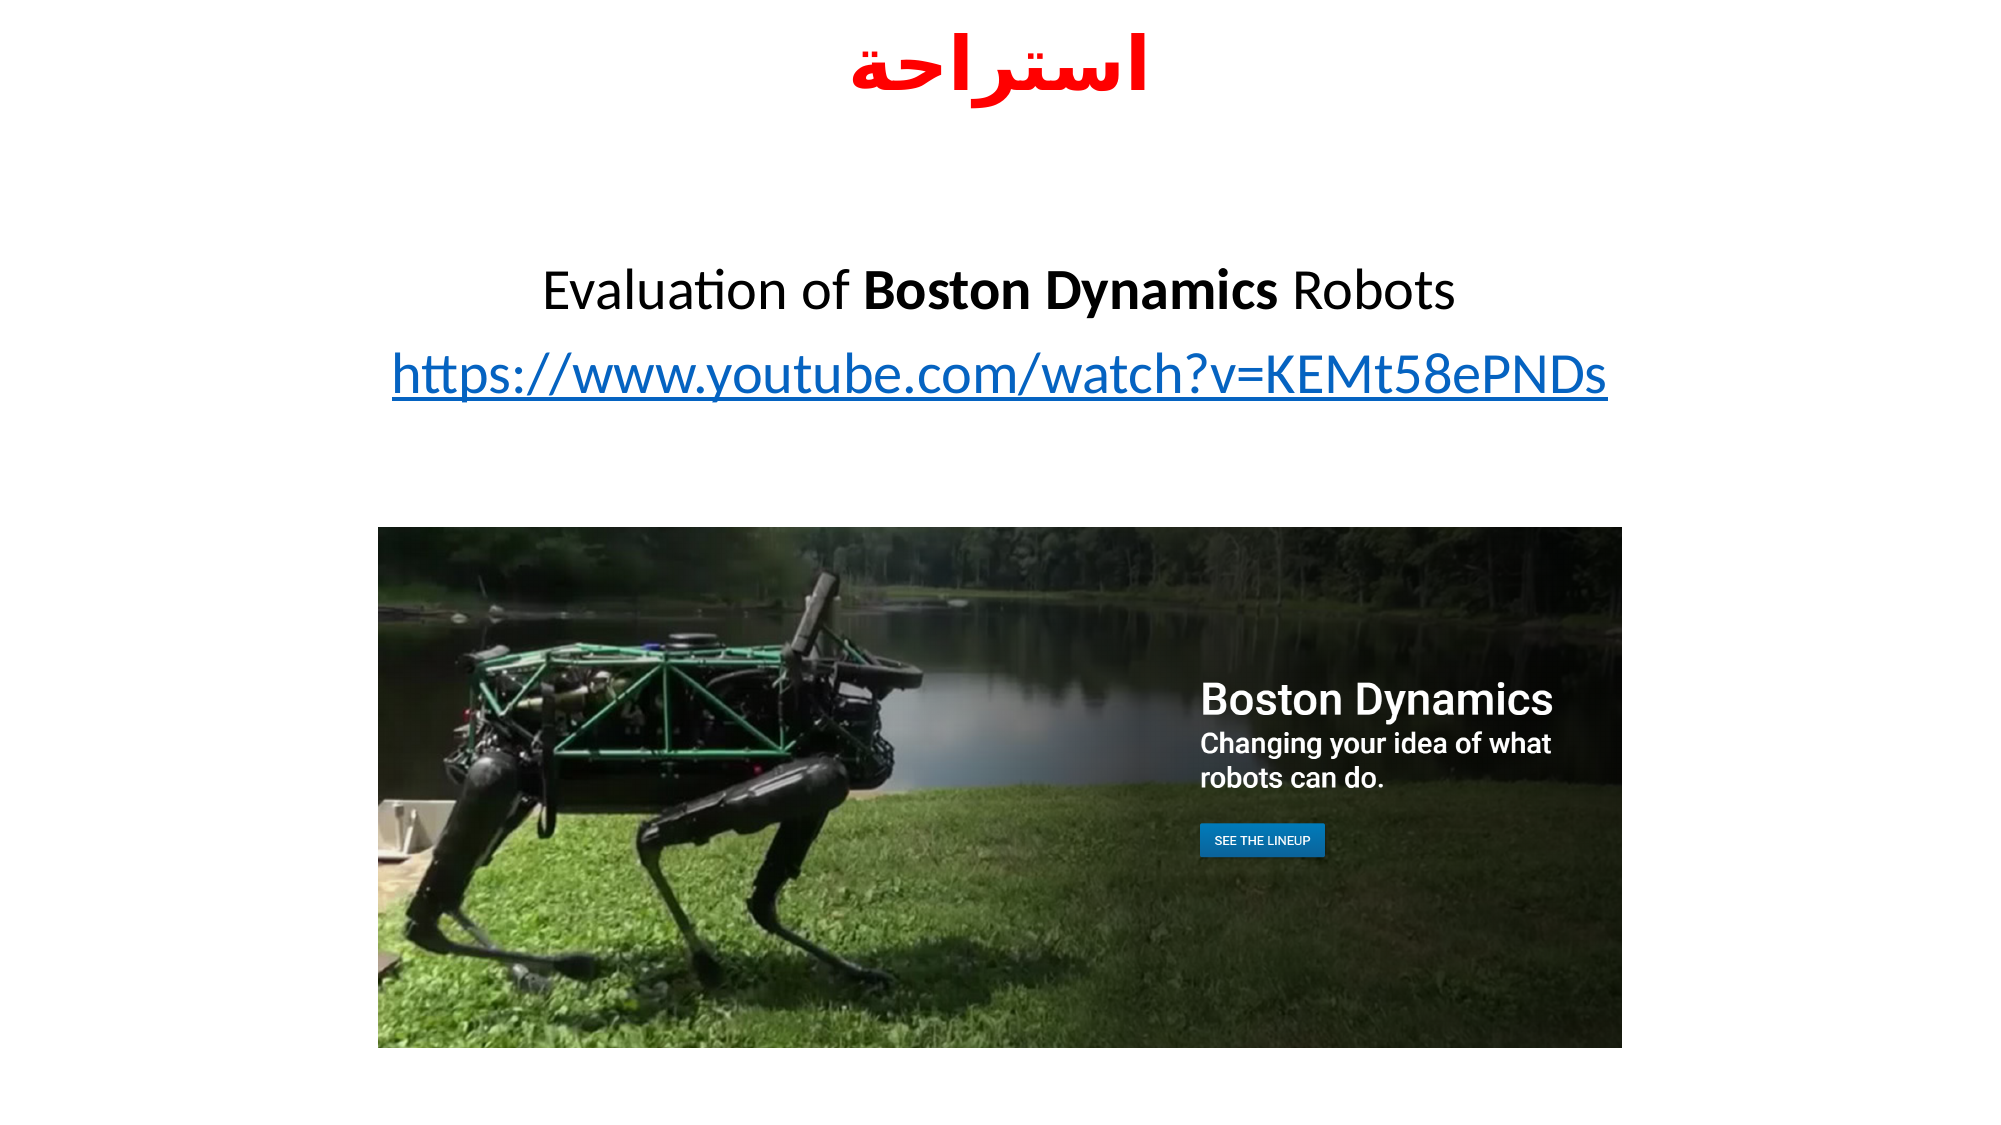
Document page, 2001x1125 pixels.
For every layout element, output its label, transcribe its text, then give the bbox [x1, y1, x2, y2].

list Evaluation of Boston Dynamics Robots https://www.youtube.com/watch?v=KEMt58ePNDs [137, 251, 1863, 966]
title استراحة [137, 0, 1863, 134]
picture [378, 527, 1622, 1048]
